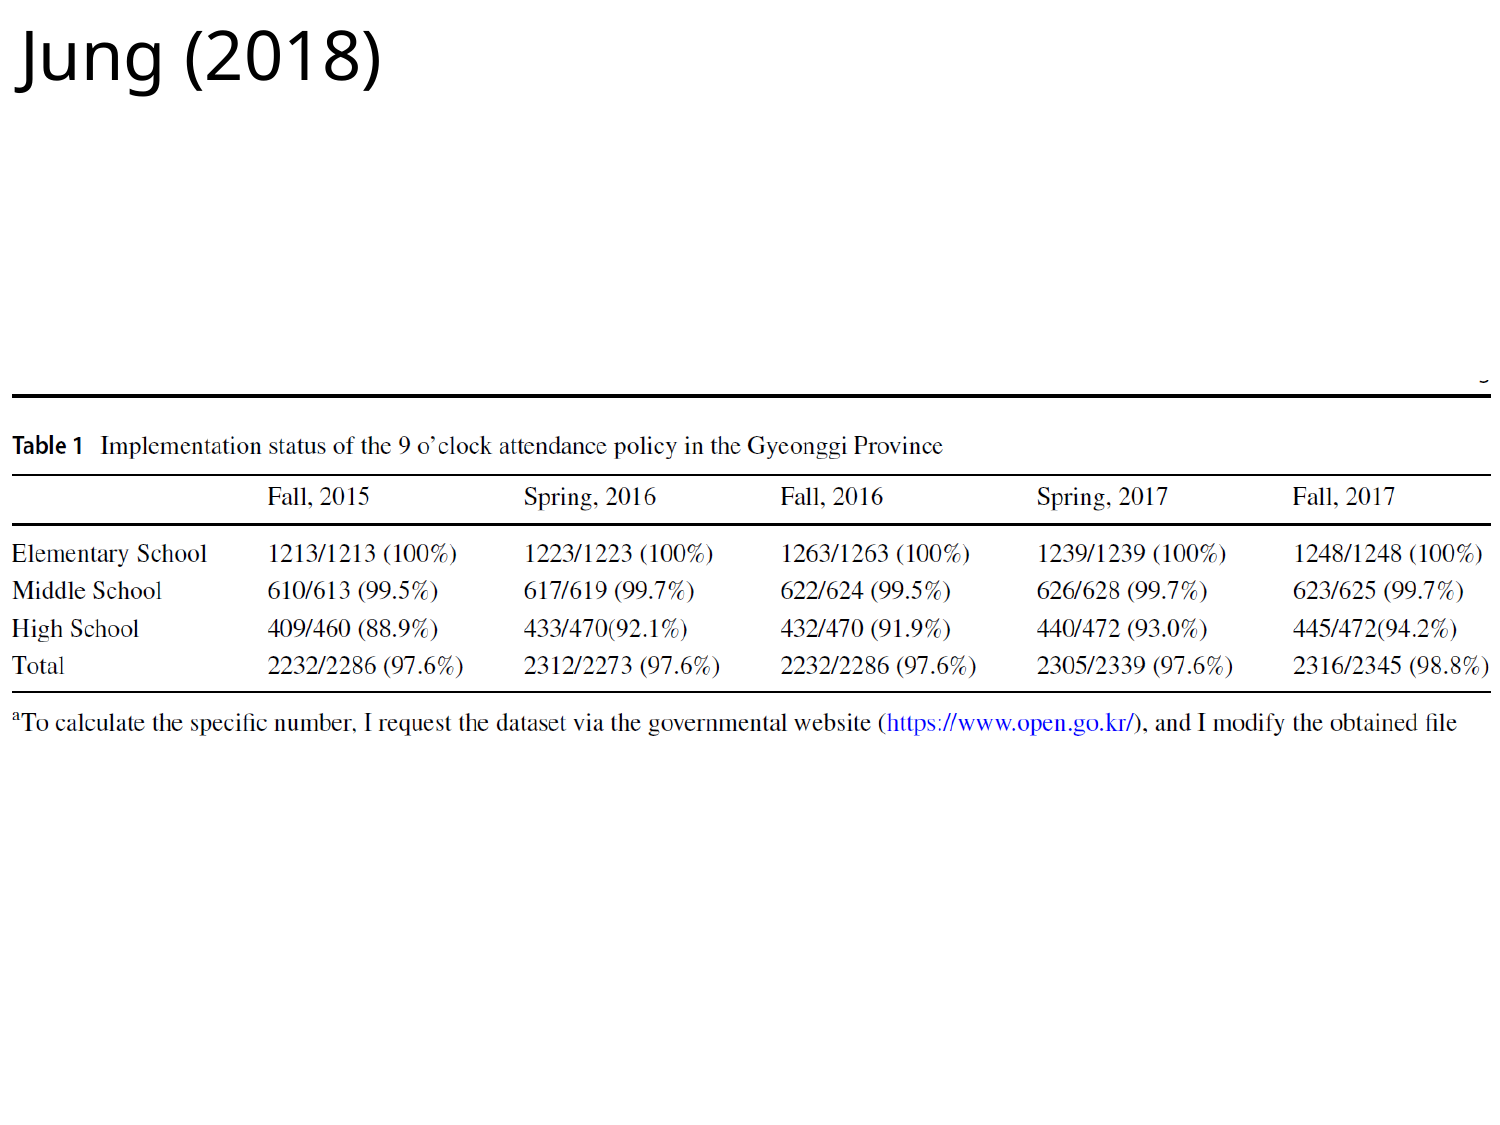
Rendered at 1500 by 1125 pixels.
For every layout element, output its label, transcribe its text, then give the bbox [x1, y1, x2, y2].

picture [0, 380, 1500, 745]
title Jung (2018) [5, 5, 1464, 111]
